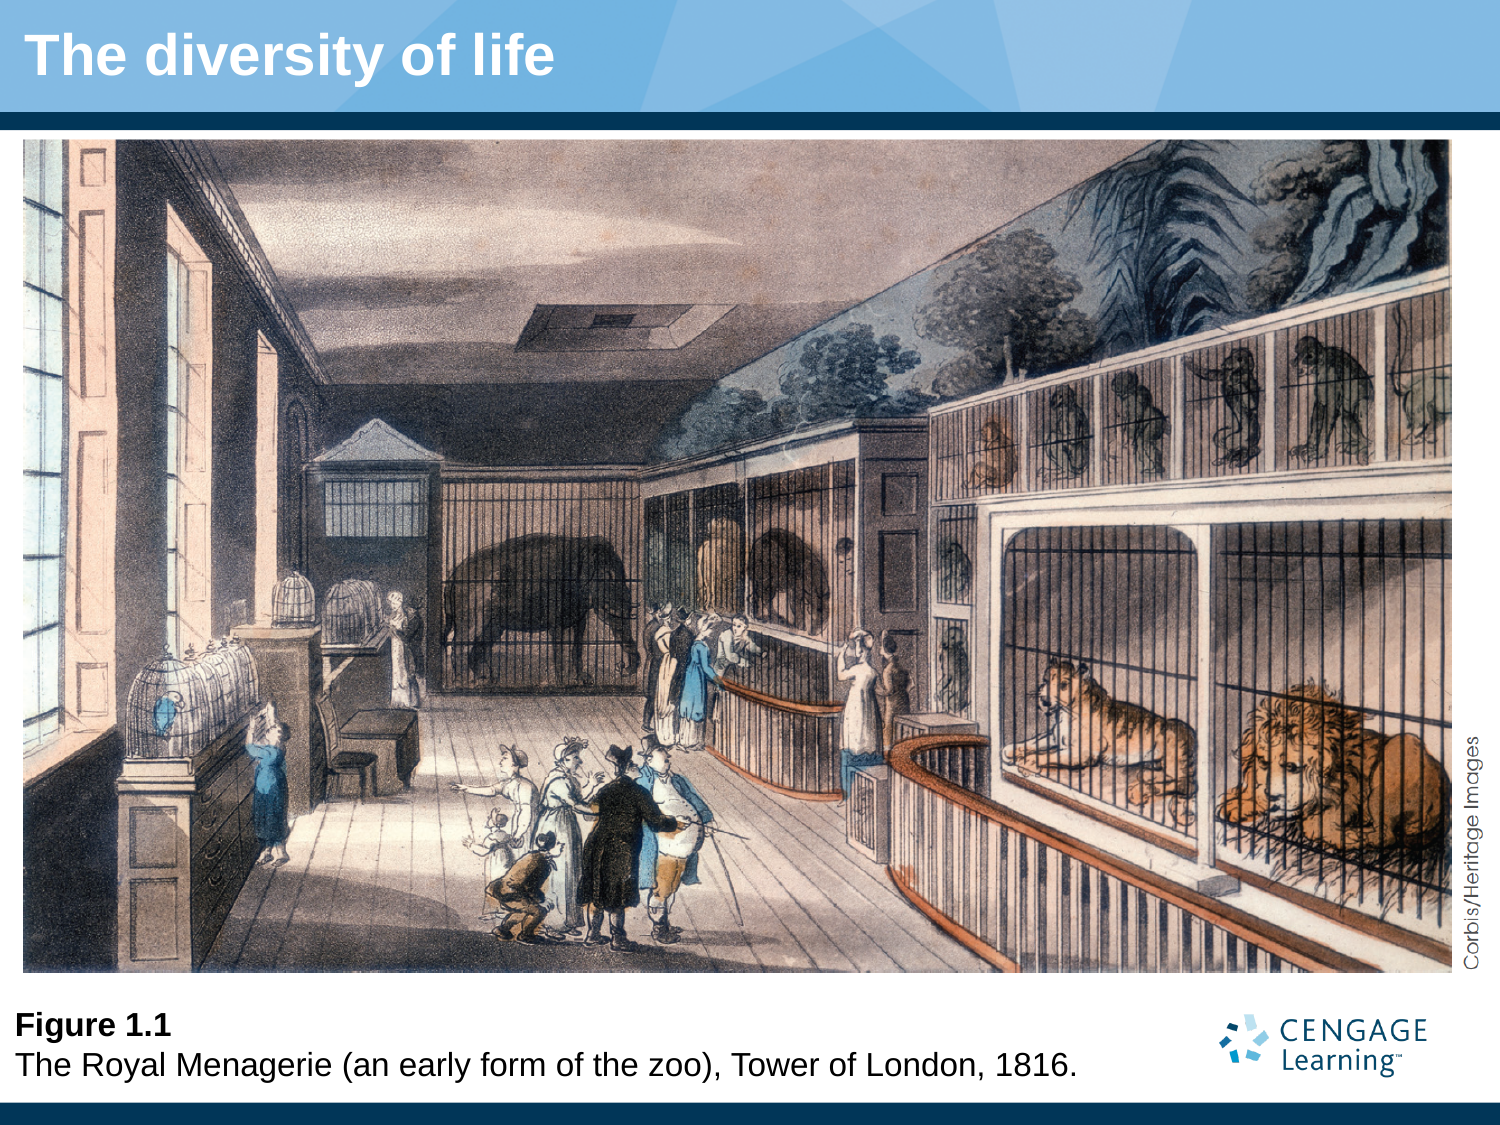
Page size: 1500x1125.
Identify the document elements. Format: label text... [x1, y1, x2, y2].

picture [3, 134, 1488, 975]
picture [1195, 990, 1450, 1101]
picture [0, 0, 1500, 112]
text_box Figure 1.1 The Royal Menagerie (an early form of the zoo), Tower of London, 1816. [0, 995, 1288, 1090]
title The diversity of life [24, 24, 1251, 101]
